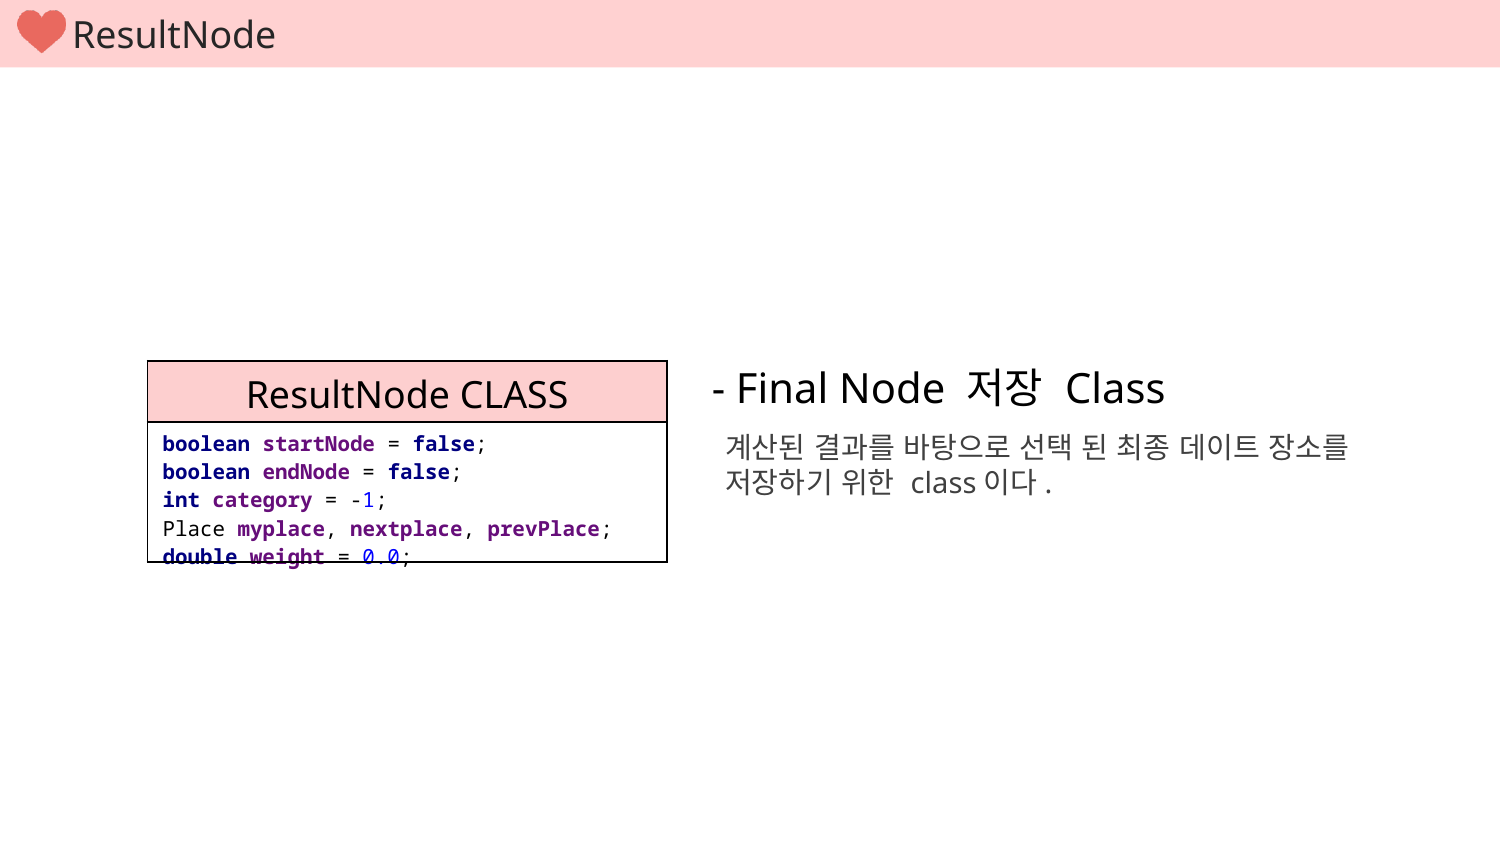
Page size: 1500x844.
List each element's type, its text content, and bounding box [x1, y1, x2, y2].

text_box - Final Node 저장 Class [697, 354, 1500, 420]
table_header ResultNode CLASS [148, 362, 666, 421]
table_cell boolean startNode = false; boolean endNode = false; int category = -1; Place myplace, nextplace, prevPlace; double weight = 0.0; [148, 423, 666, 561]
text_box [17, 3, 289, 65]
text_box 계산된 결과를 바탕으로 선택 된 최종 데이트 장소를 저장하기 위한 class이다. [710, 421, 1448, 507]
text_box [0, 0, 1500, 70]
